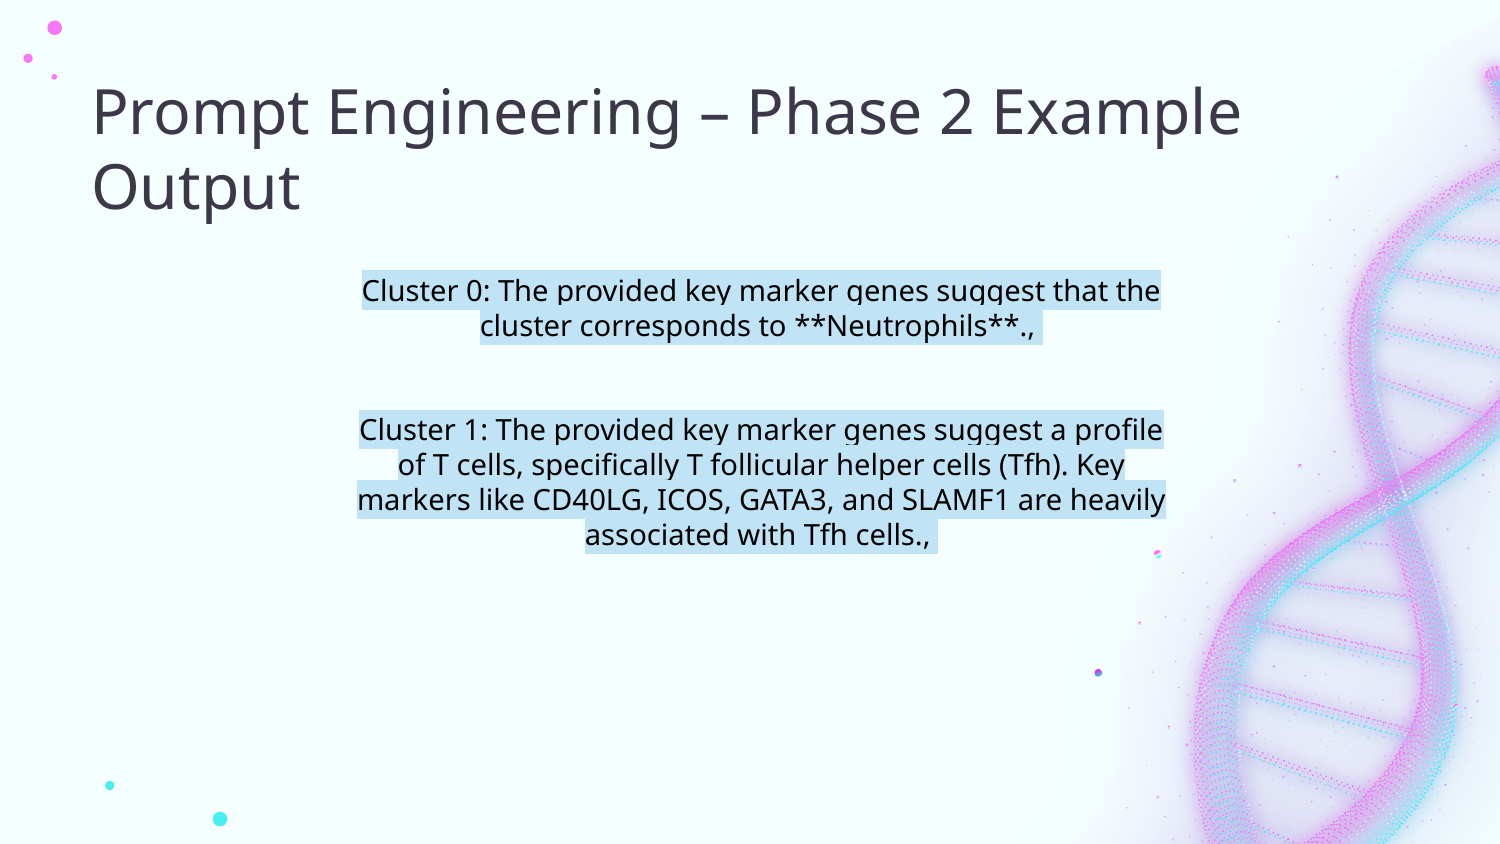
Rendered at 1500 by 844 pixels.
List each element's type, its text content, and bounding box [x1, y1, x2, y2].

picture [889, 18, 1500, 844]
list Cluster 0: The provided key marker genes suggest that the cluster corresponds to **Neutrophils**., Cluster 1: The provided key marker genes suggest a profile of T cells, specifically T follicular helper cells (Tfh). Key markers like CD40LG, ICOS, GATA3, and SLAMF1 are heavily associated with Tfh cells., [316, 256, 930, 606]
text_box Prompt Engineering – Phase 2 Example Output [76, 57, 1424, 152]
